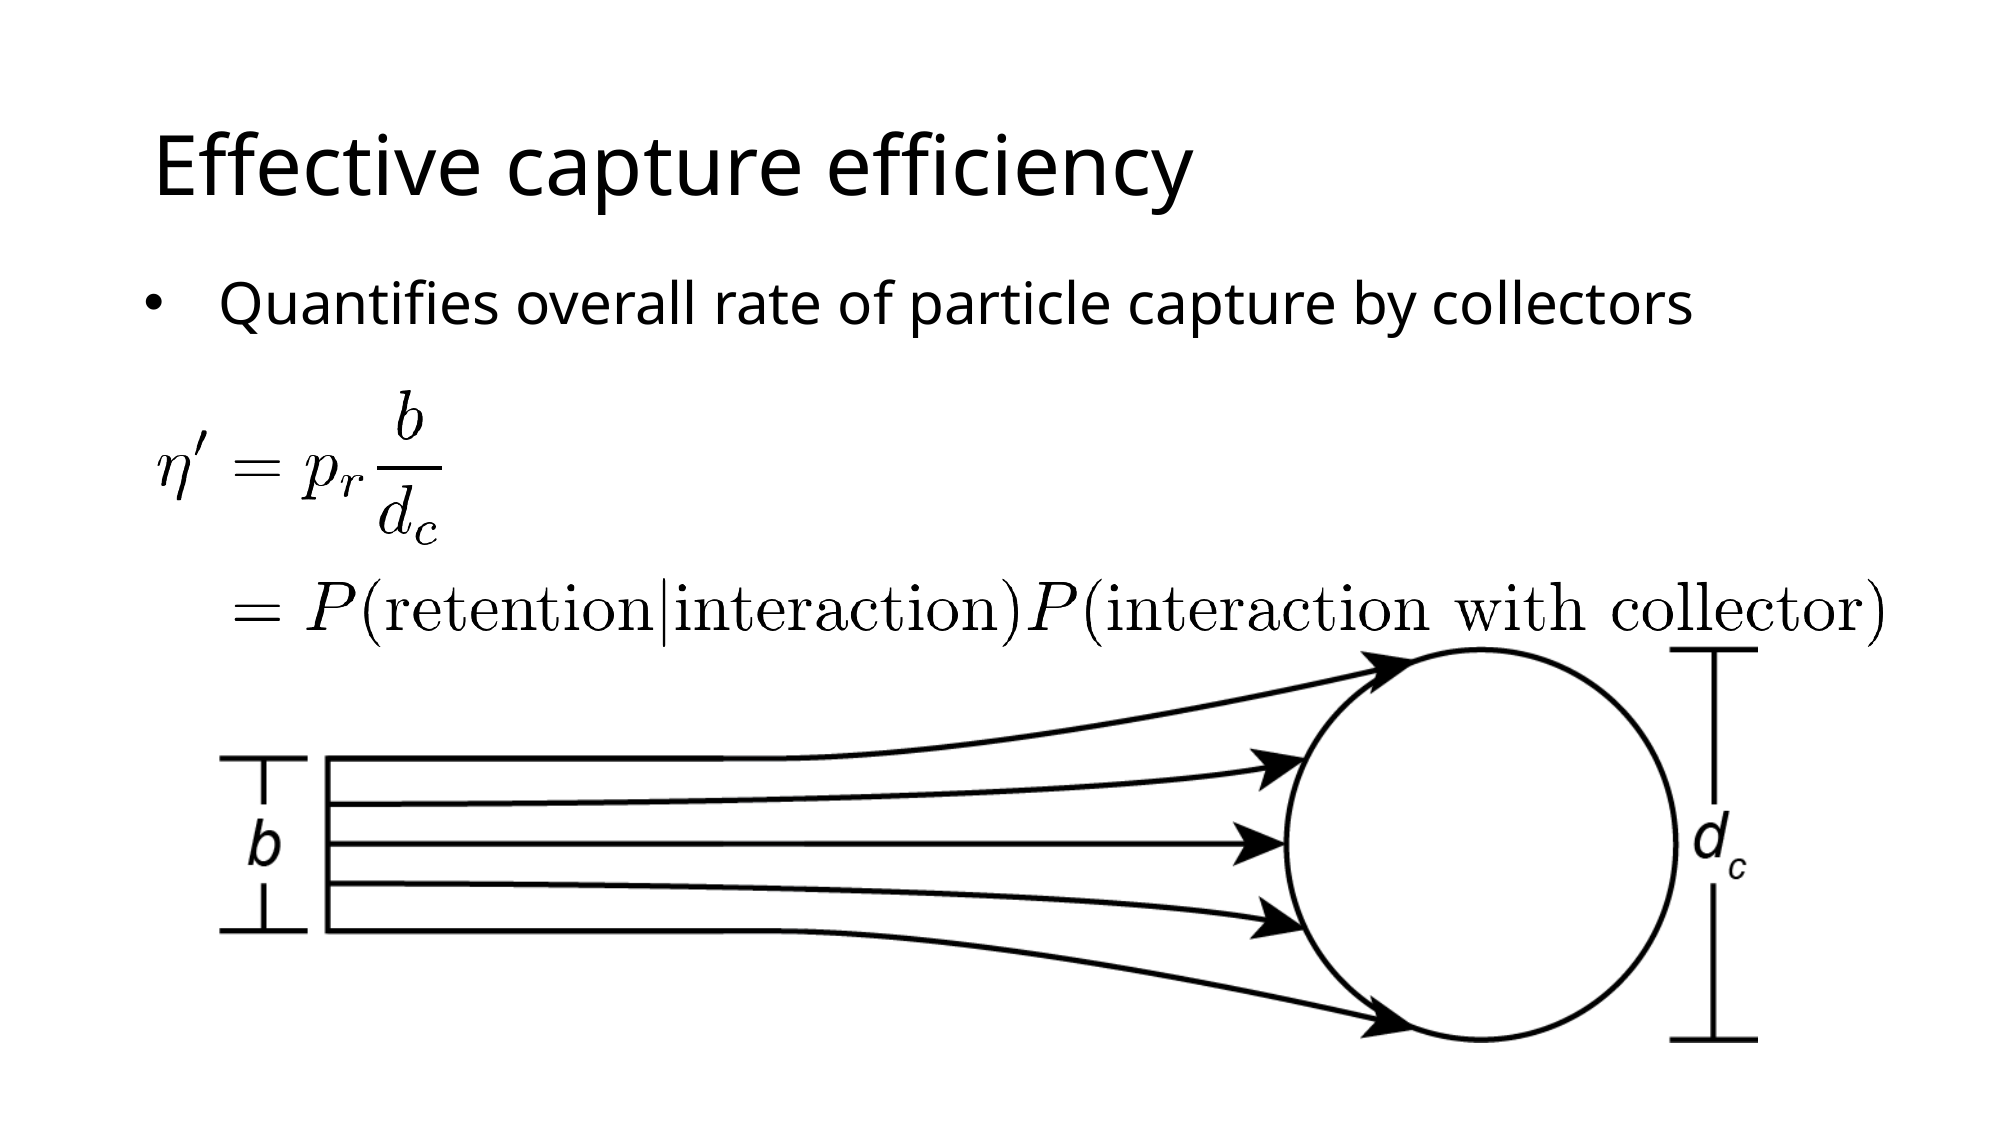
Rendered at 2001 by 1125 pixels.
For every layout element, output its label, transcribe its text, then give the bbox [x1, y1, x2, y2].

picture [217, 647, 1759, 1043]
text_box Quantifies overall rate of particle capture by collectors [128, 258, 1897, 344]
title Effective capture efficiency [137, 59, 1863, 258]
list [157, 390, 1883, 647]
